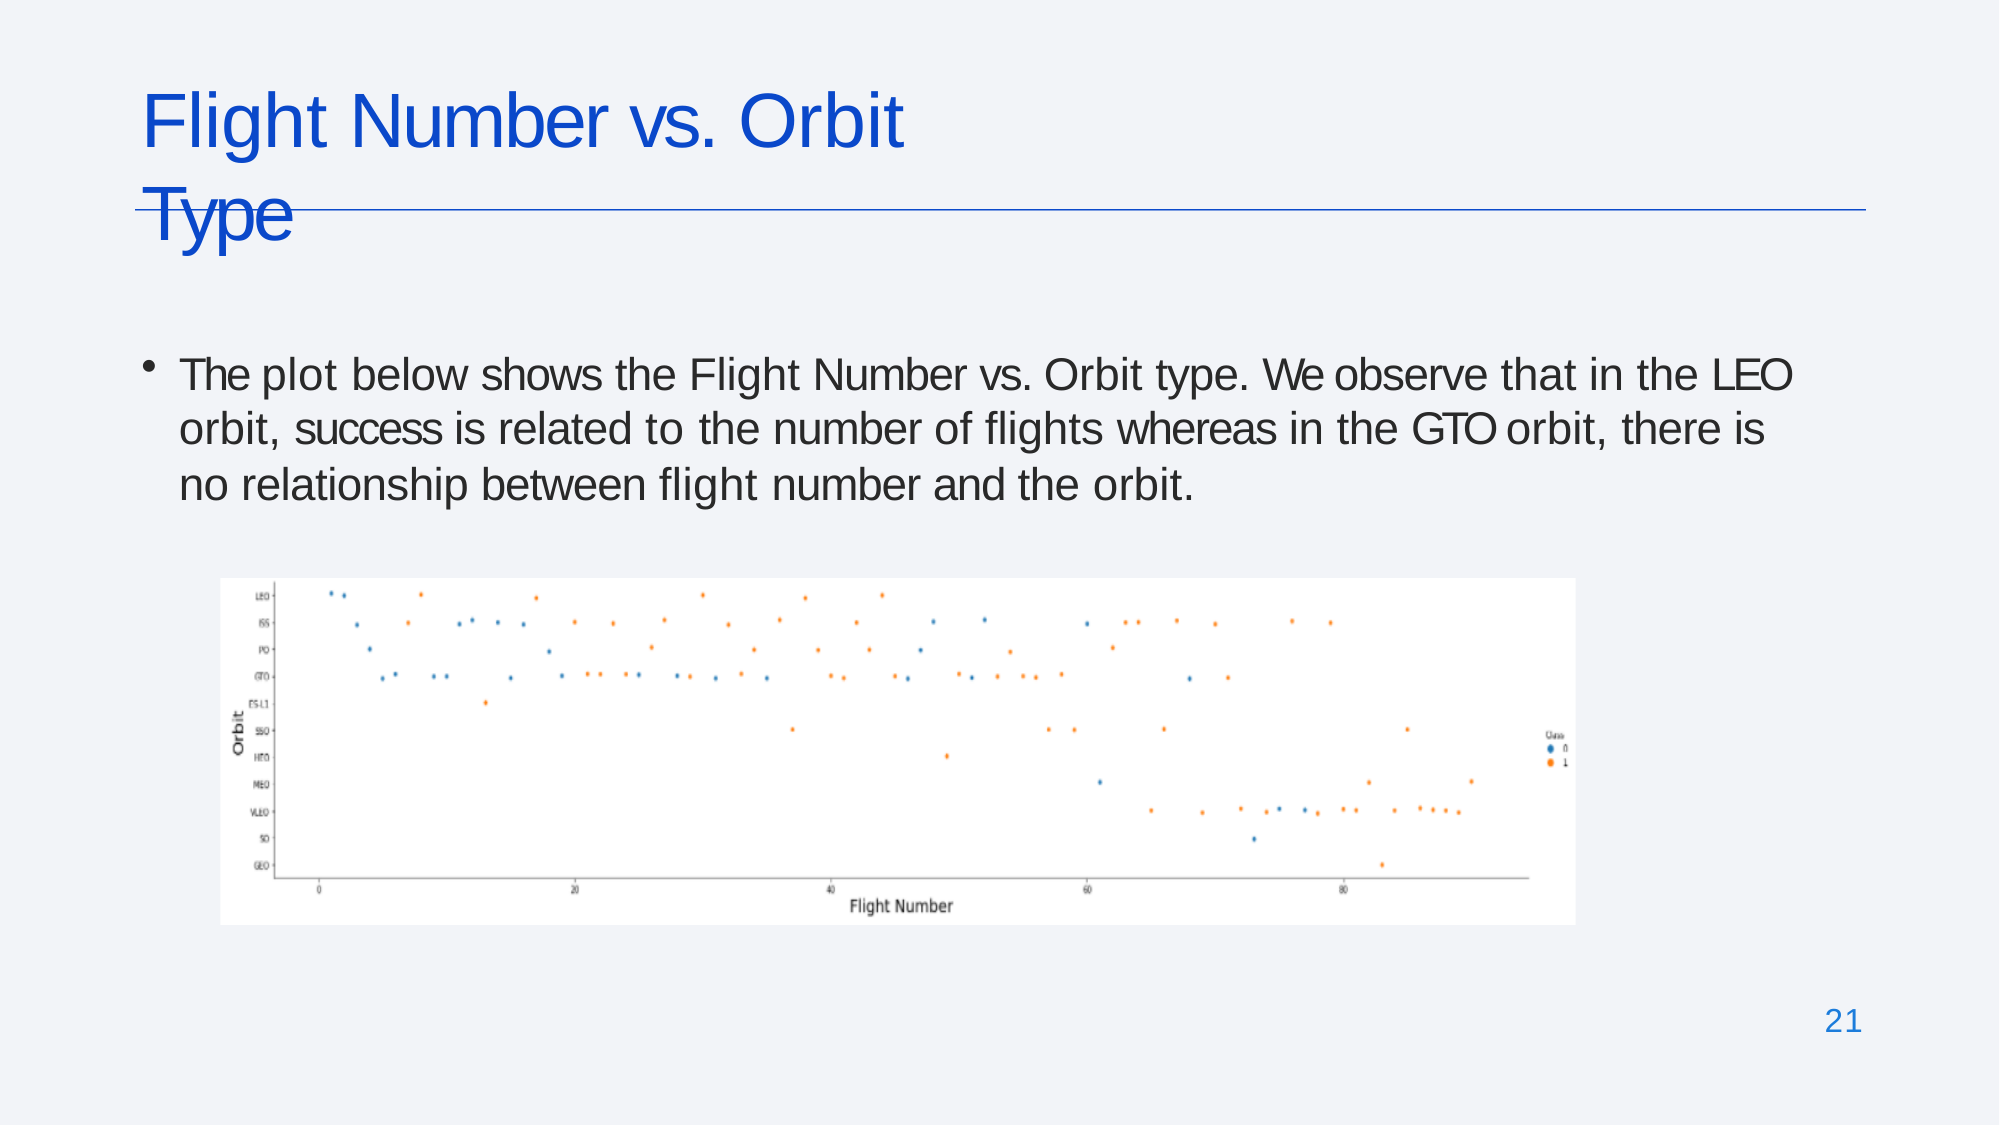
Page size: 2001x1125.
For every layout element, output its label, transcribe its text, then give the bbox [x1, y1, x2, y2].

picture [0, 0, 2000, 1125]
text_box [220, 578, 1576, 925]
title Flight Number vs. Orbit Type [139, 68, 1094, 259]
text_box The plot below shows the Flight Number vs. Orbit type. We observe that in the LEO orbit, success is related to the number of flights whereas in the GTO orbit, there is no relationship between flight number and the orbit. [139, 342, 1815, 510]
slide_number 21 [1818, 1001, 1871, 1125]
